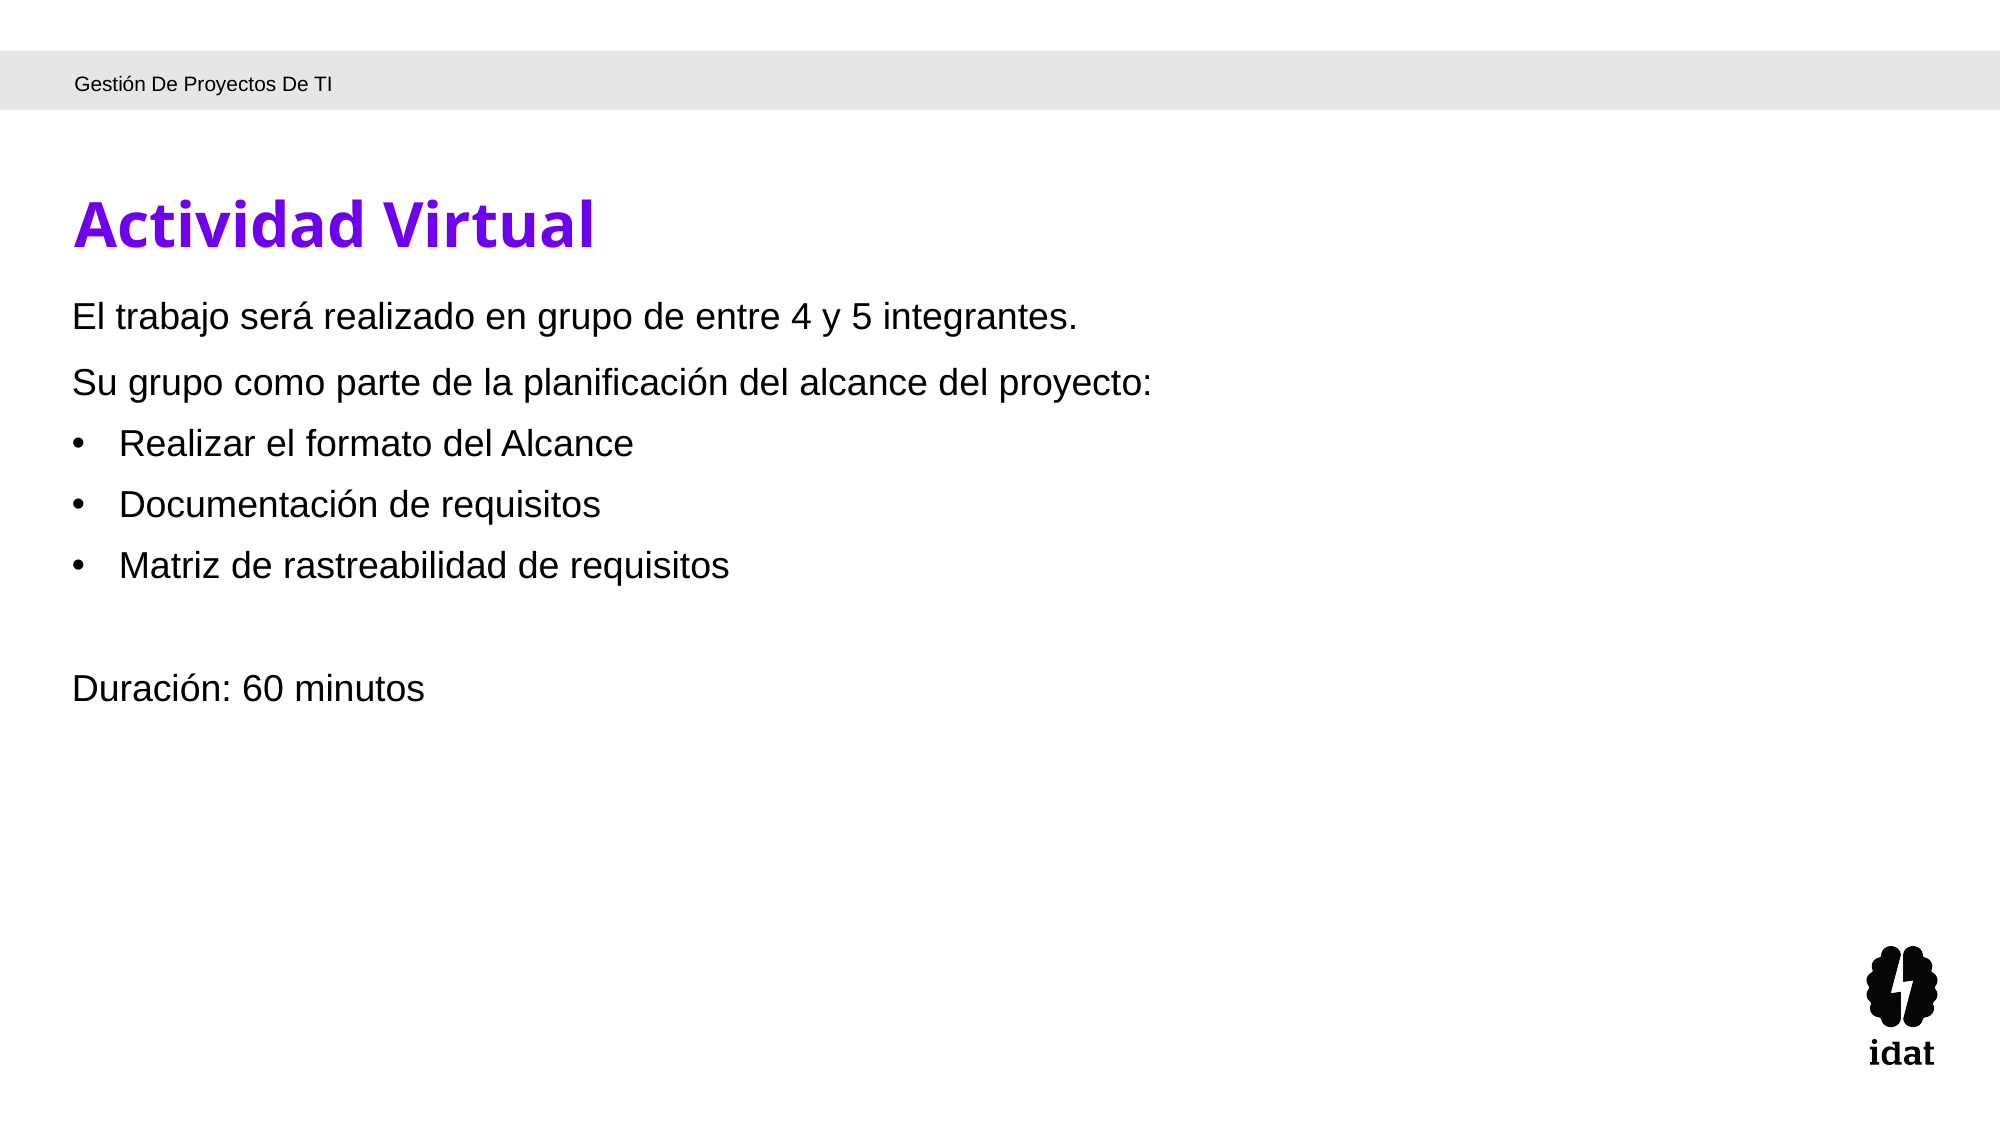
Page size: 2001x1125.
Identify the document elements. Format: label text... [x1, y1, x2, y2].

list Actividad Virtual [74, 194, 973, 274]
list El trabajo será realizado en grupo de entre 4 y 5 integrantes. Su grupo como parte de la planificación del alcance del proyecto: Realizar el formato del Alcance Documentación de requisitos Matriz de rastreabilidad de requisitos Duración: 60 minutos [71, 292, 1917, 987]
picture [1866, 946, 1938, 1065]
list Gestión De Proyectos De TI [74, 58, 690, 106]
